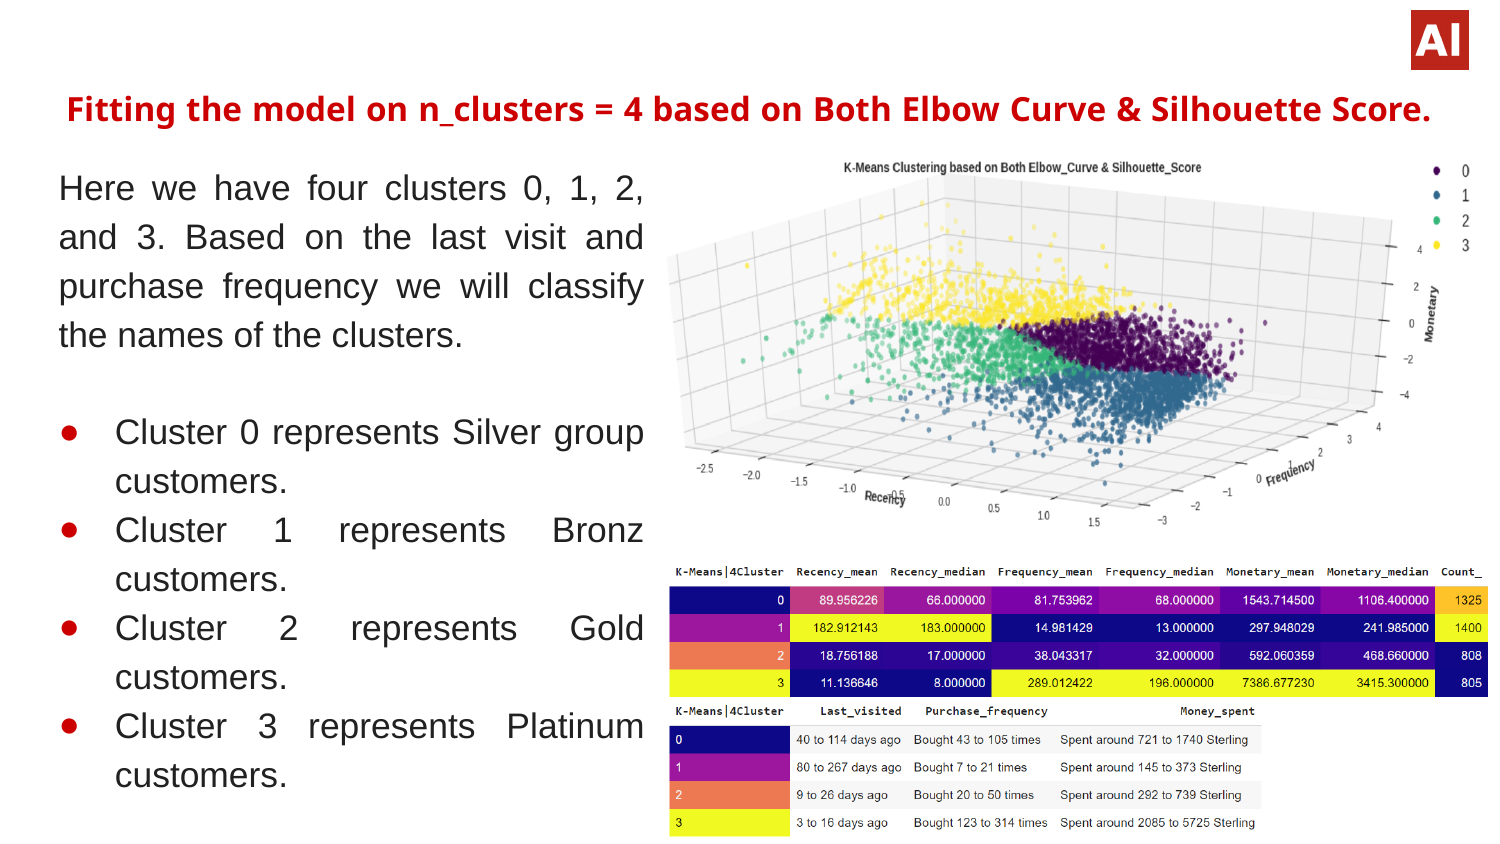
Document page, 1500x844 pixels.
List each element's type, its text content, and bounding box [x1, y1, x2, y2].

title Fitting the model on n_clusters = 4 based on Both Elbow Curve & Silhouette Score. [51, 72, 1449, 143]
picture [659, 143, 1476, 542]
picture [659, 554, 1500, 844]
picture [1411, 10, 1469, 70]
list Here we have four clusters 0, 1, 2, and 3. Based on the last visit and purchase frequency we will classify the names of the clusters. Cluster 0 represents Silver group customers. Cluster 1 represents Bronz customers. Cluster 2 represents Gold customers. Cluster 3 represents Platinum customers. [24, 143, 660, 844]
